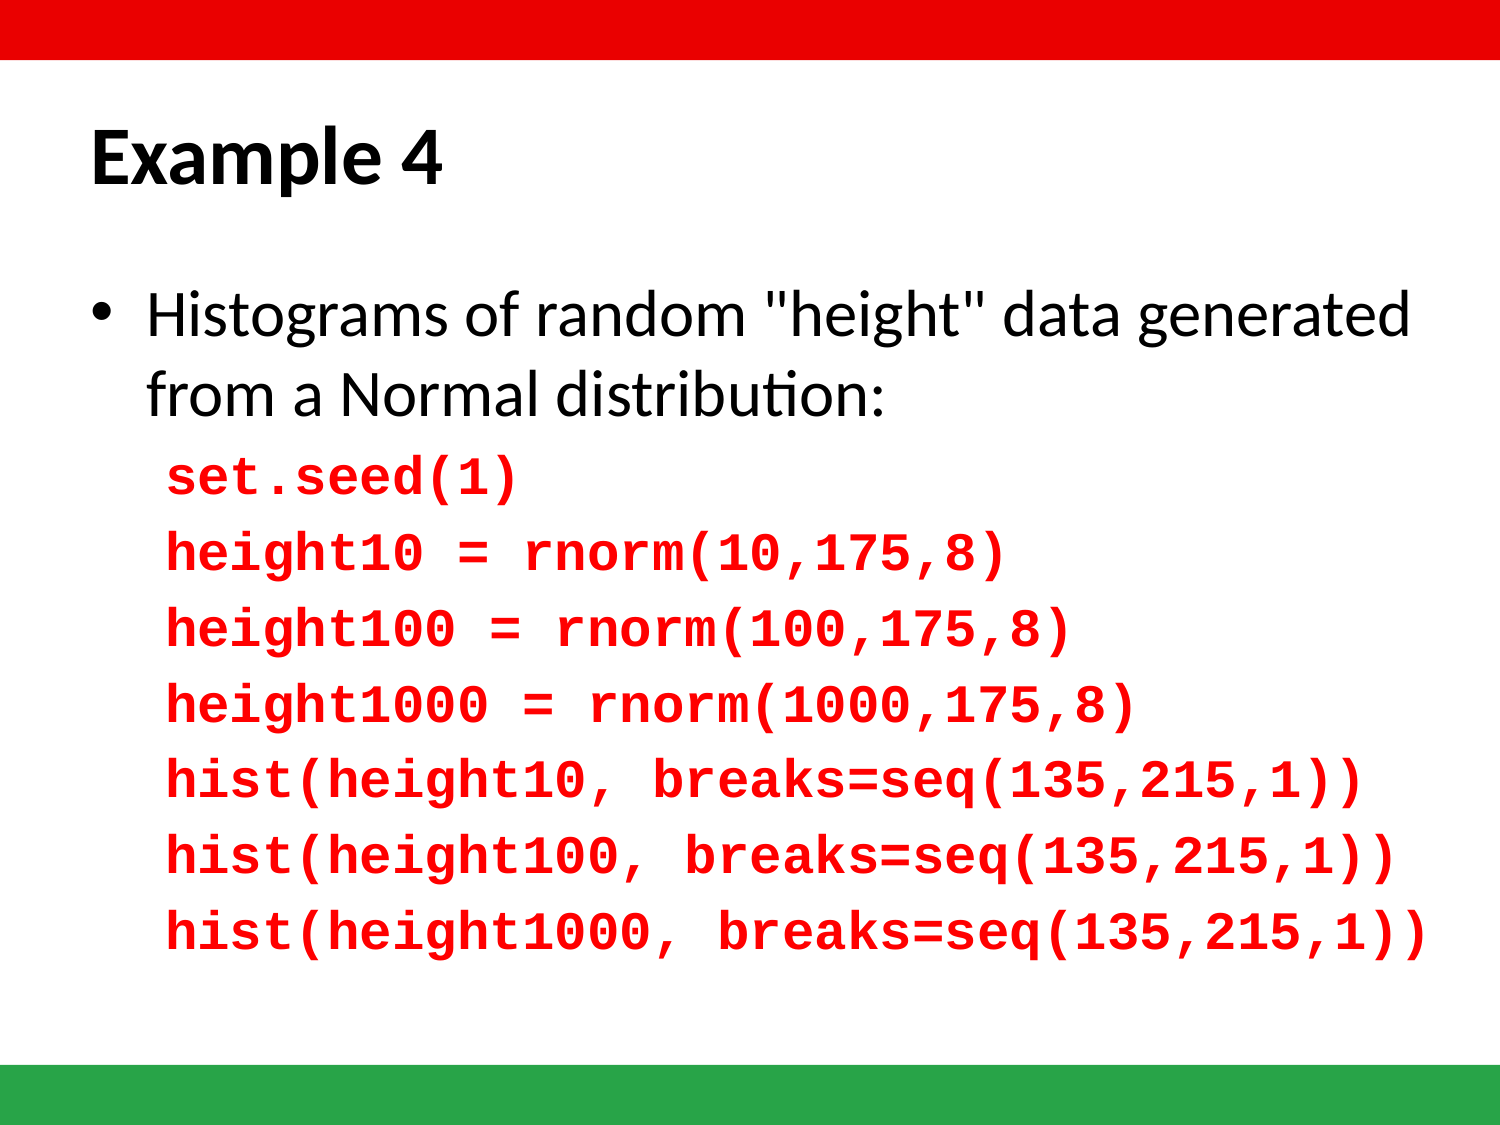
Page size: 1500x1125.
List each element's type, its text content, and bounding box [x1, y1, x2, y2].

list Histograms of random "height" data generated from a Normal distribution: set.seed(1) height10 = rnorm(10,175,8) height100 = rnorm(100,175,8) height1000 = rnorm(1000,175,8) hist(height10, breaks=seq(135,215,1)) hist(height100, breaks=seq(135,215,1)) hist(height1000, breaks=seq(135,215,1)) [74, 262, 1459, 1000]
title Example 4 [74, 70, 1377, 233]
